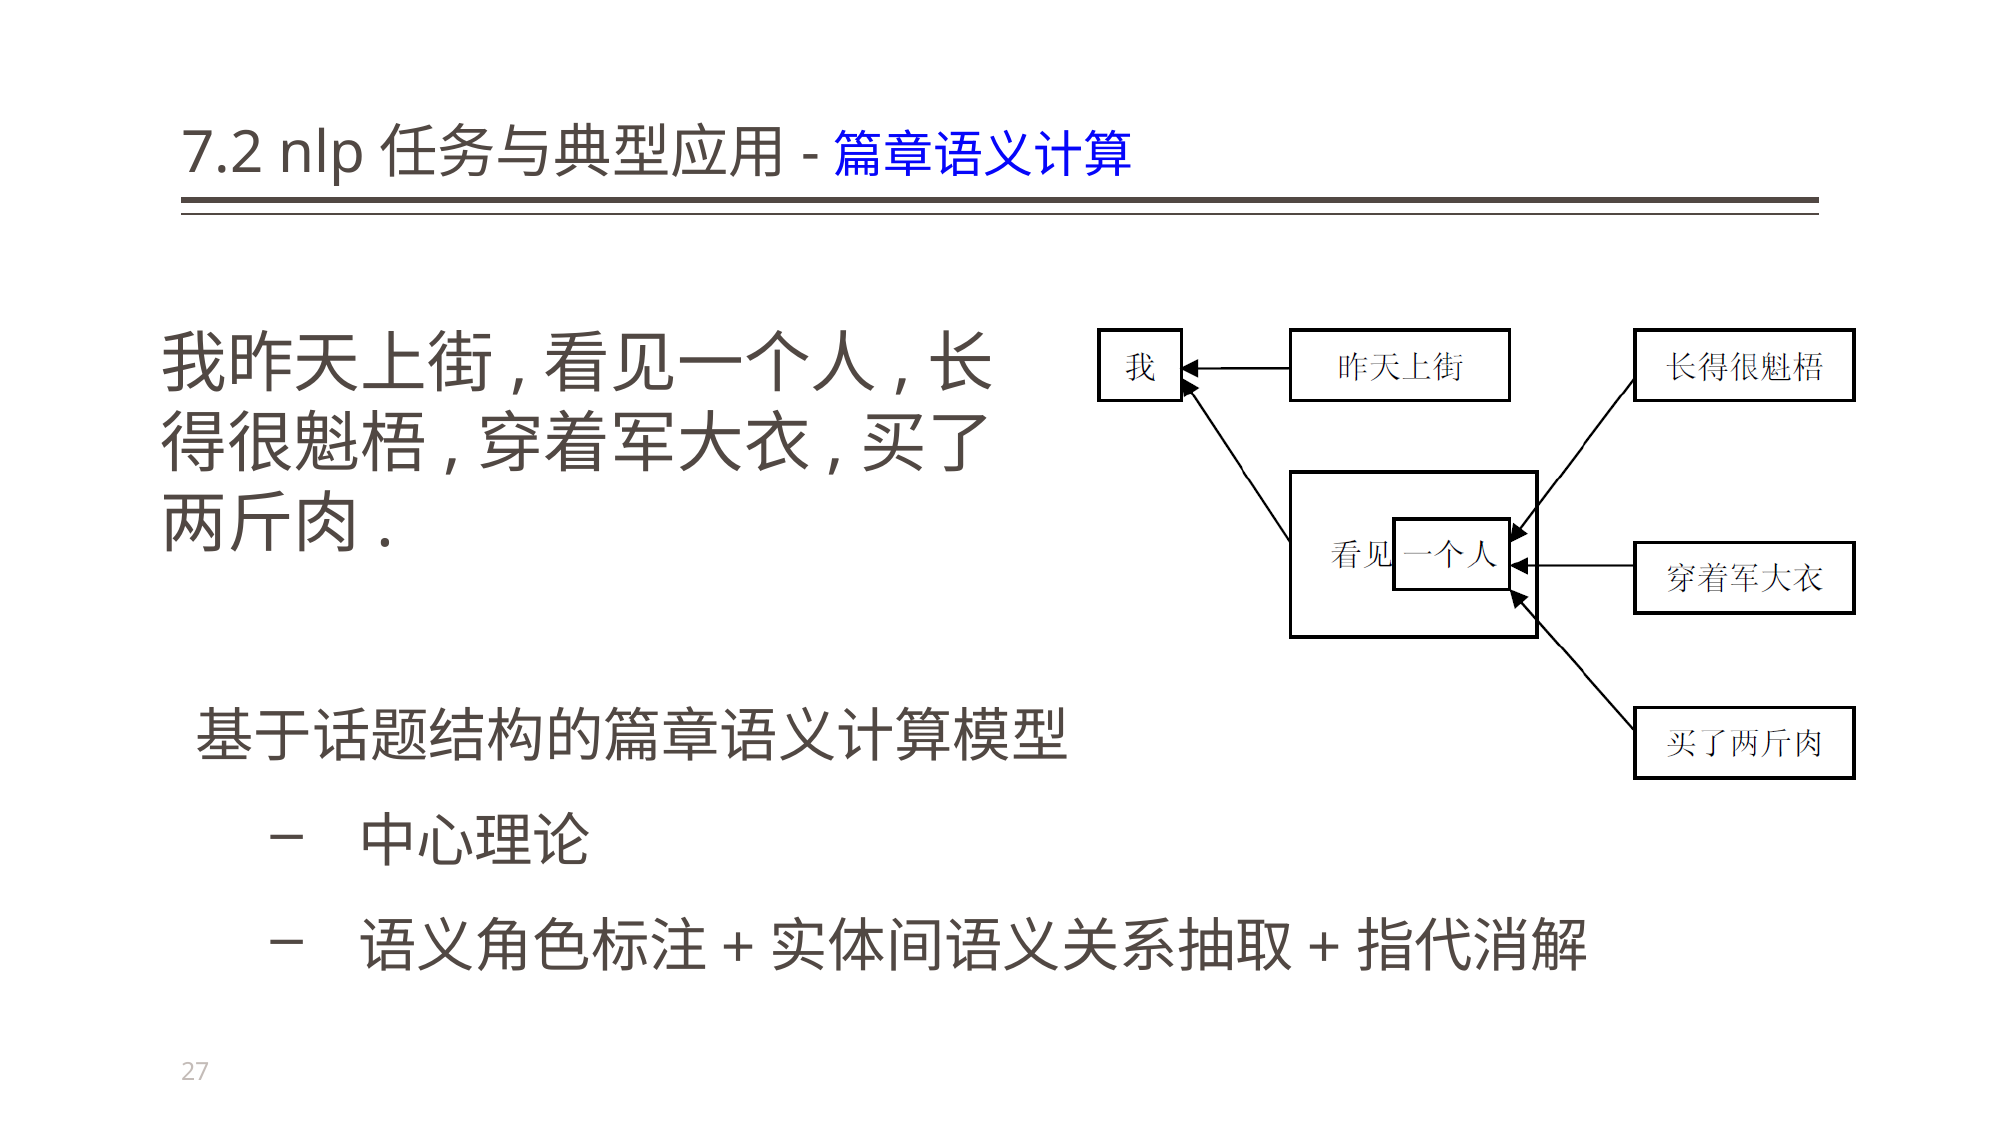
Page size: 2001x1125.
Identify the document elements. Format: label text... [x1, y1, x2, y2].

slide_number 27 [181, 1042, 481, 1103]
title 7.2 nlp任务与典型应用-篇章语义计算 [181, 12, 1819, 193]
text_box 基于话题结构的篇章语义计算模型 中心理论 语义角色标注+实体间语义关系抽取+指代消解 [180, 655, 1768, 956]
picture [1072, 311, 1923, 814]
text_box 我昨天上街,看见一个人,长得很魁梧,穿着军大衣,买了两斤肉. [145, 311, 1019, 567]
